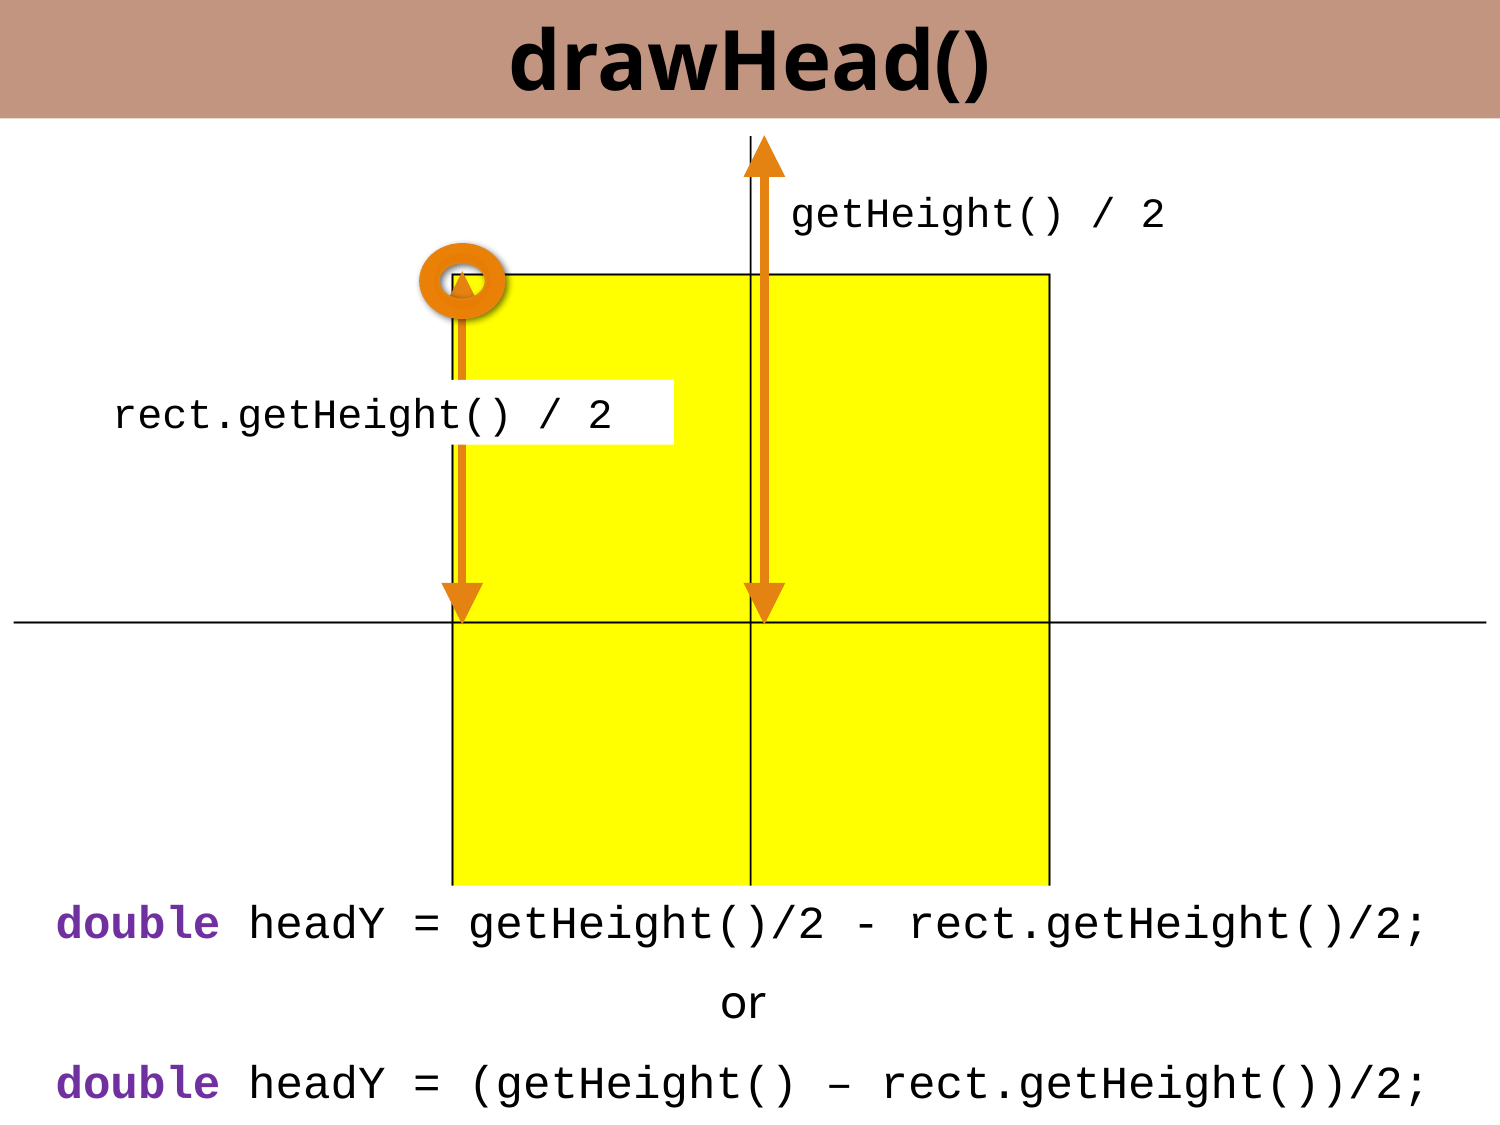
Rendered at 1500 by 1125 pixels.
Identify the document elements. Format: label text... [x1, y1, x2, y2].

picture [13, 135, 1487, 1104]
text_box drawHead() [0, 0, 1500, 121]
text_box double headY = getHeight()/2 - rect.getHeight()/2; or double headY = (getHeight() – rect.getHeight())/2; [0, 885, 1487, 1125]
